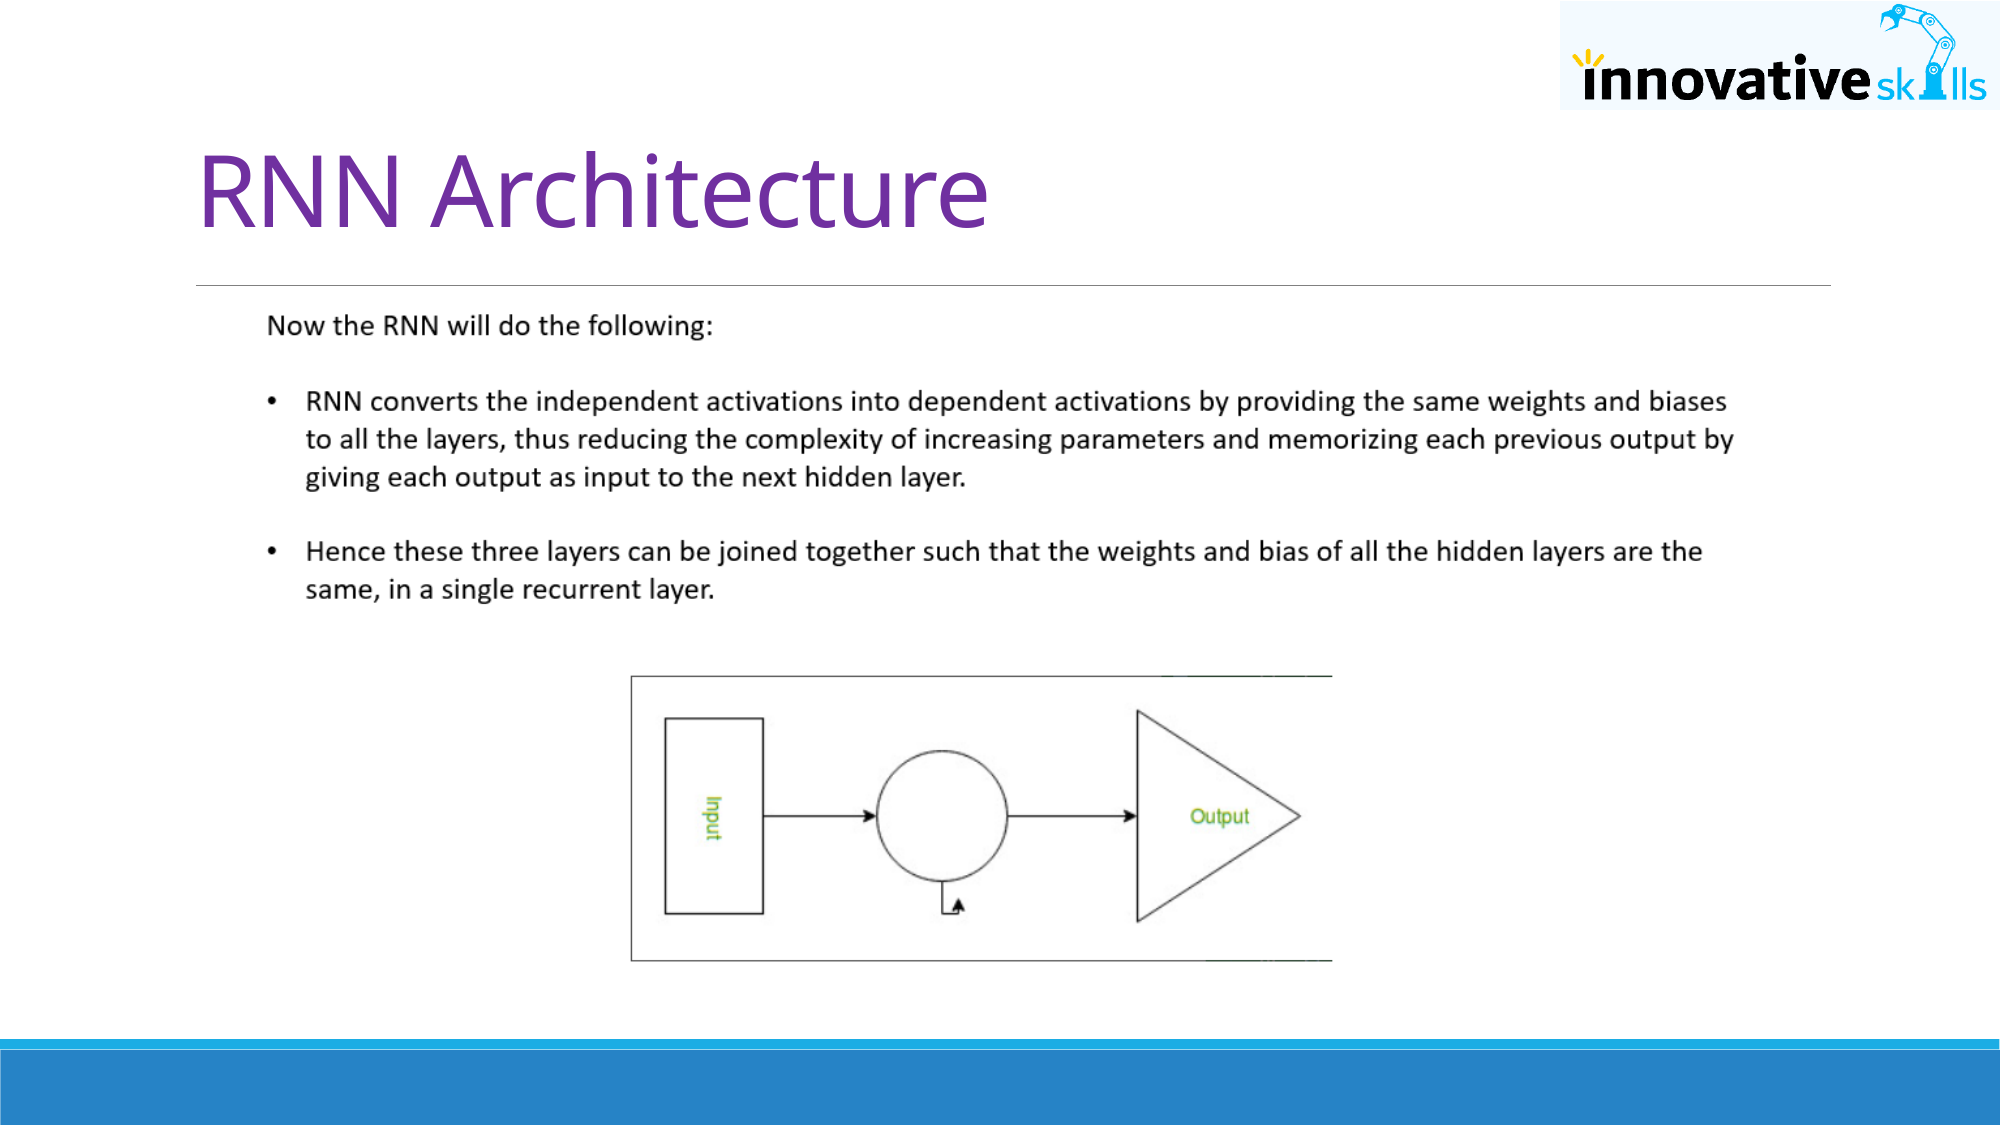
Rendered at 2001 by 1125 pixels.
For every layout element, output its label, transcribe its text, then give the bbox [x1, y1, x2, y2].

title RNN Architecture [180, 47, 1830, 255]
picture [258, 303, 1752, 972]
picture [1559, 0, 2000, 111]
